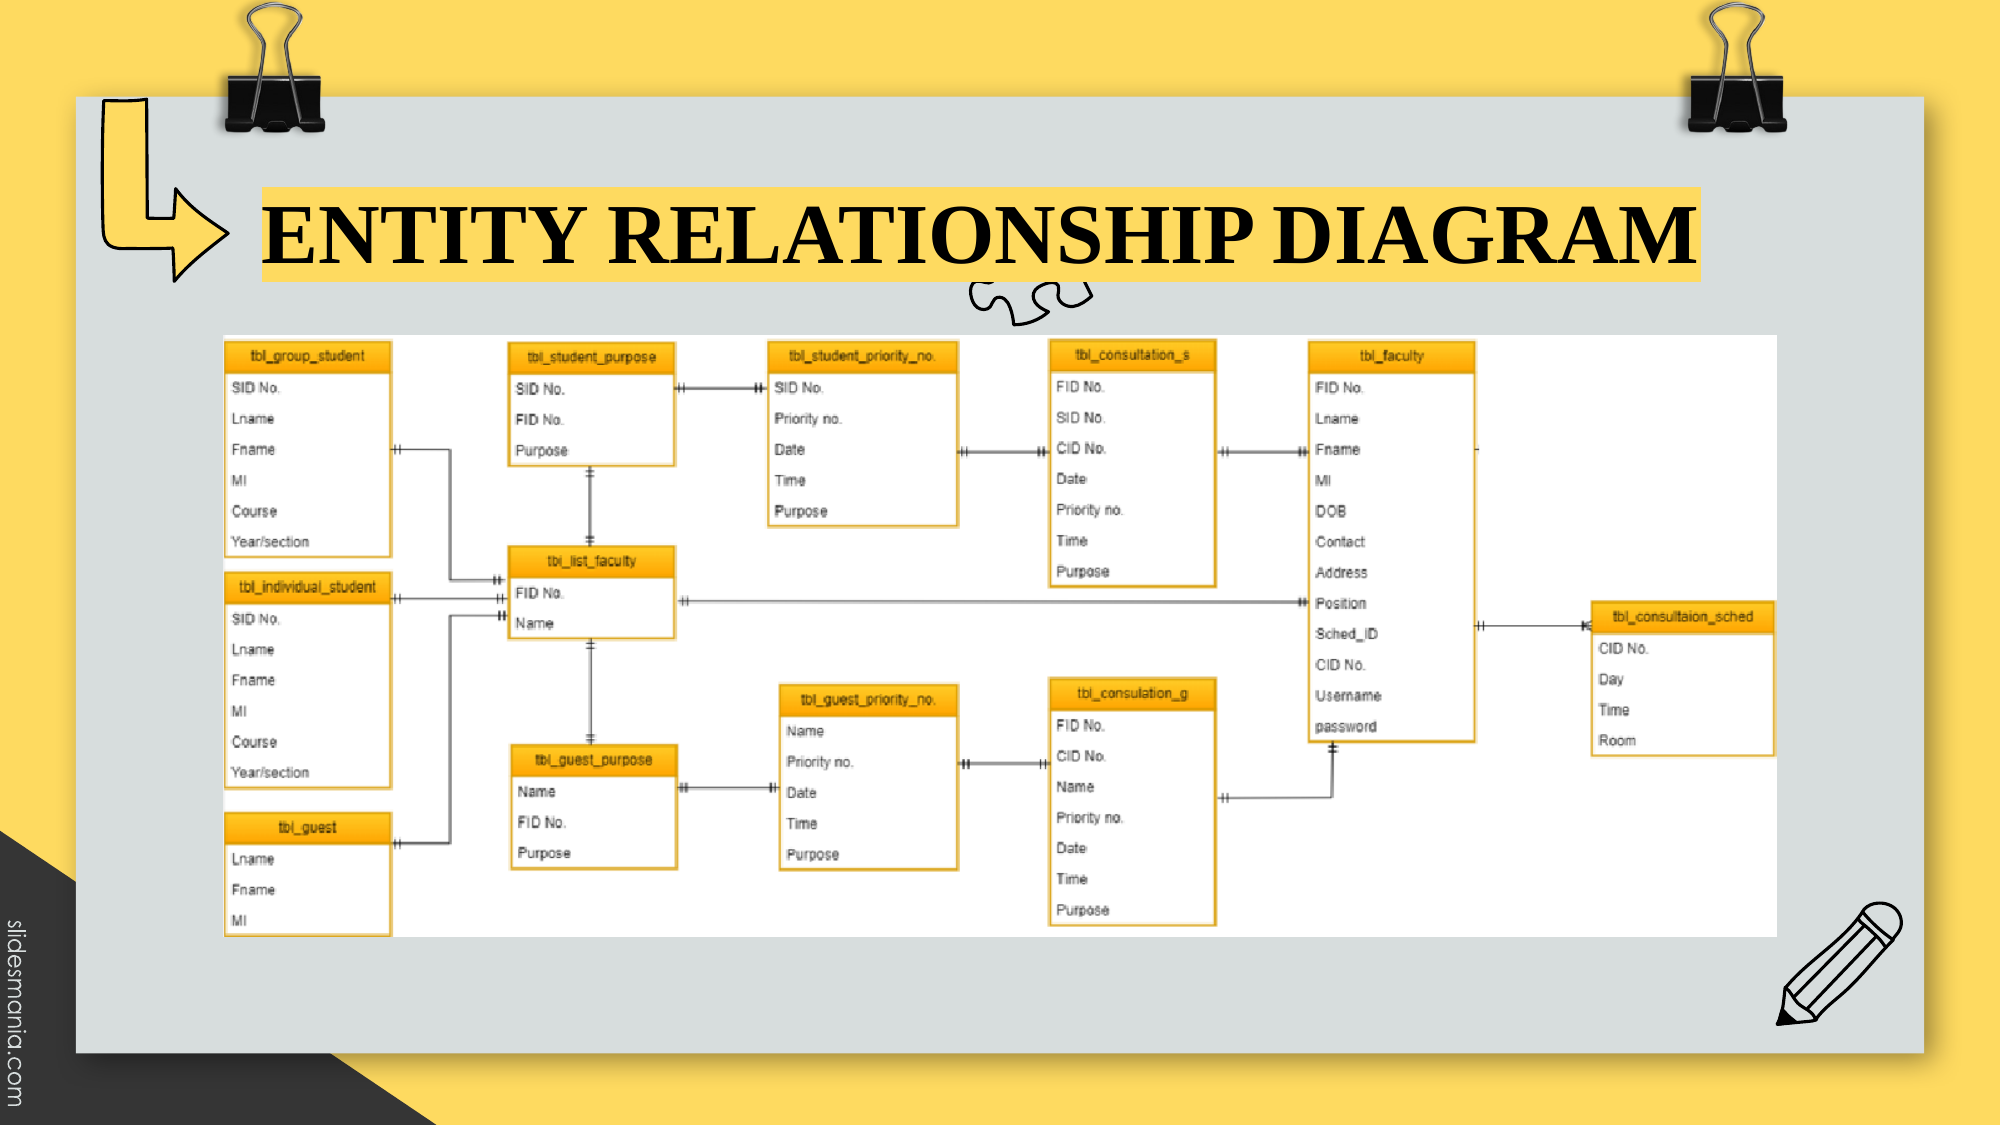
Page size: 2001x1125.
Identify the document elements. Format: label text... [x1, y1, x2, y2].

picture [1583, 0, 1892, 147]
text_box [1058, 297, 1091, 307]
text_box ENTITY RELATIONSHIP DIAGRAM [241, 158, 1786, 297]
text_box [1776, 902, 1902, 1025]
picture [223, 335, 1777, 937]
picture [120, 0, 430, 147]
text_box [102, 99, 229, 282]
text_box [971, 297, 1049, 325]
